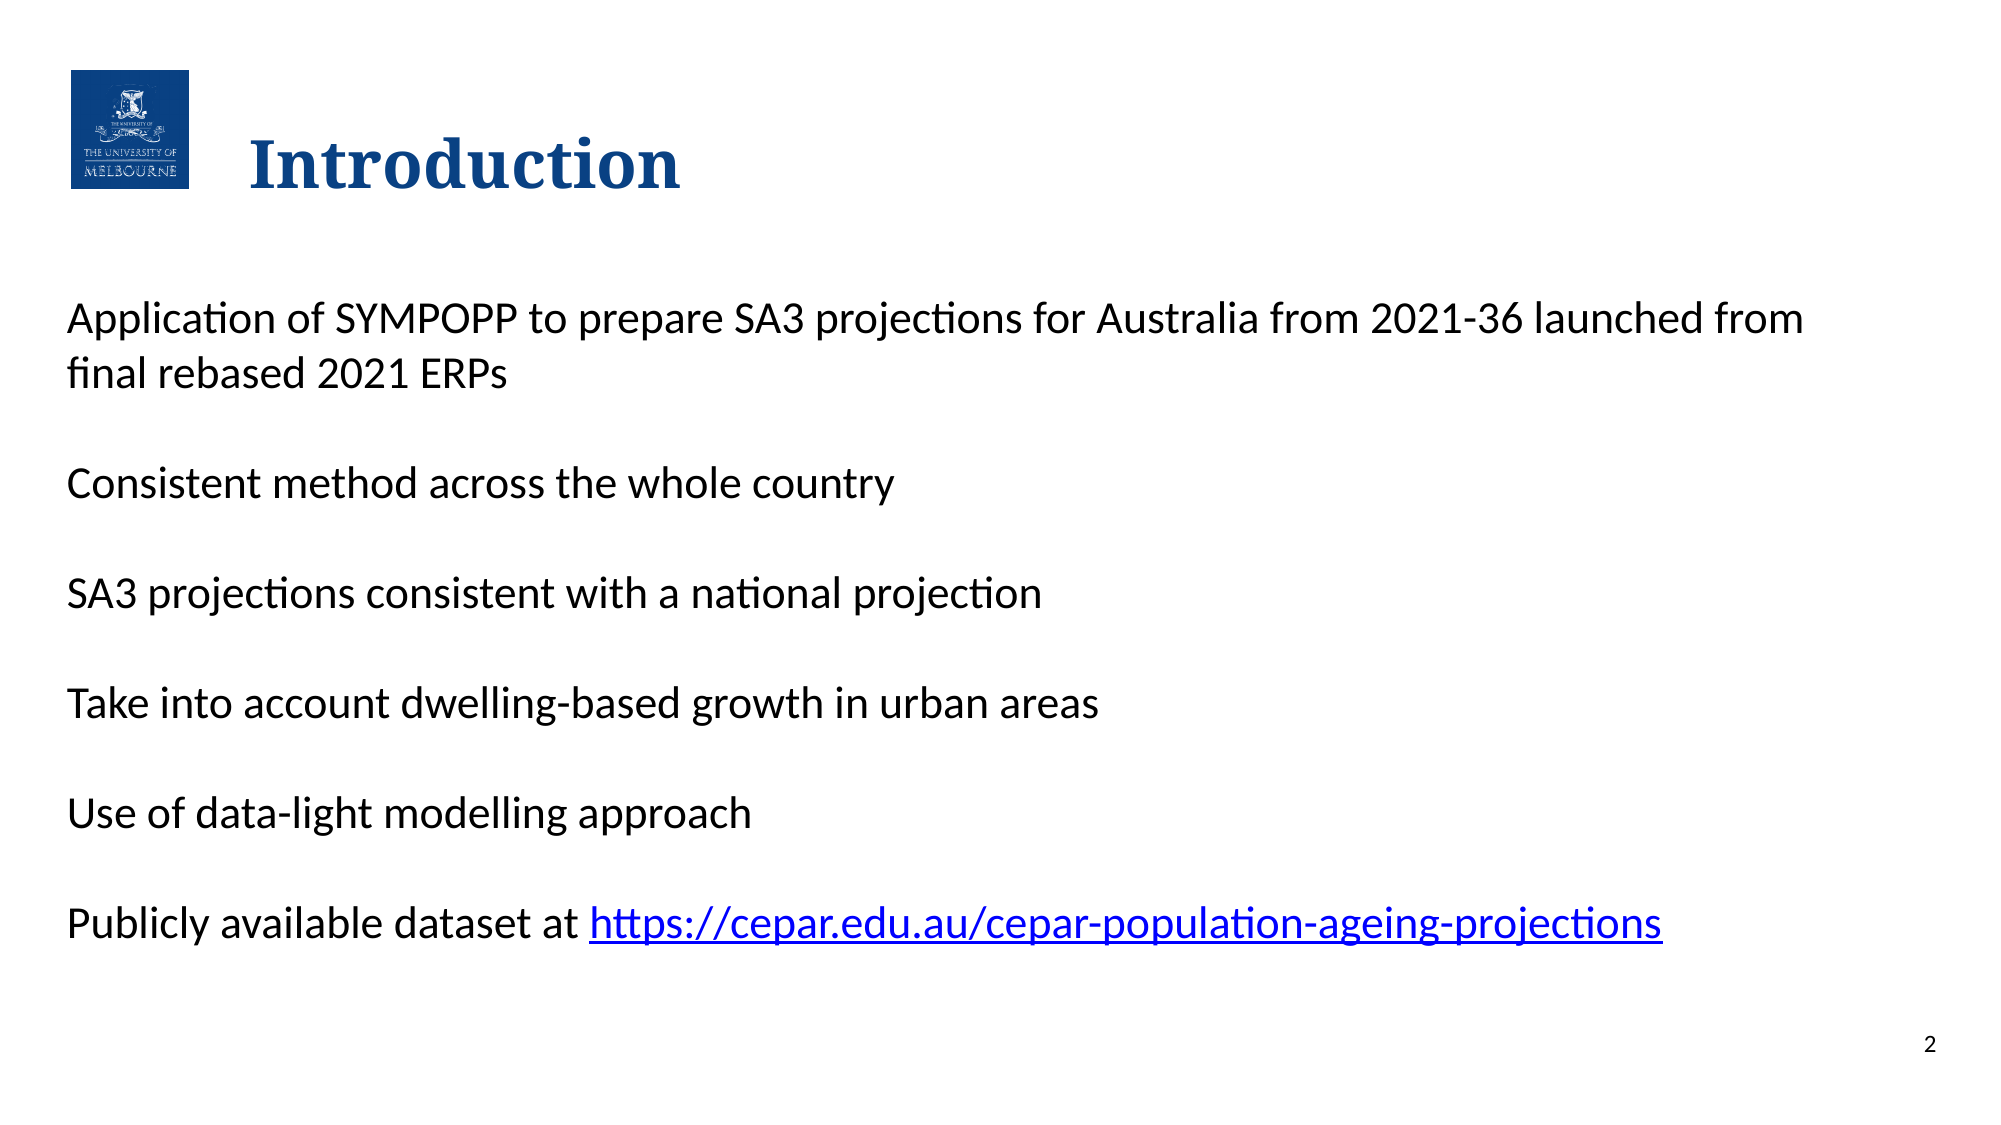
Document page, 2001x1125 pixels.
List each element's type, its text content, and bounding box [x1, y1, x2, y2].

picture [71, 70, 189, 189]
list Application of SYMPOPP to prepare SA3 projections for Australia from 2021-36 launched from final rebased 2021 ERPs Consistent method across the whole country SA3 projections consistent with a national projection Take into account dwelling-based growth in urban areas Use of data-light modelling approach Publicly available dataset at https://cepar.edu.au/cepar-population-ageing-projections [51, 280, 1879, 1061]
title Introduction [234, 64, 1924, 211]
slide_number 2 [1797, 1012, 1937, 1073]
